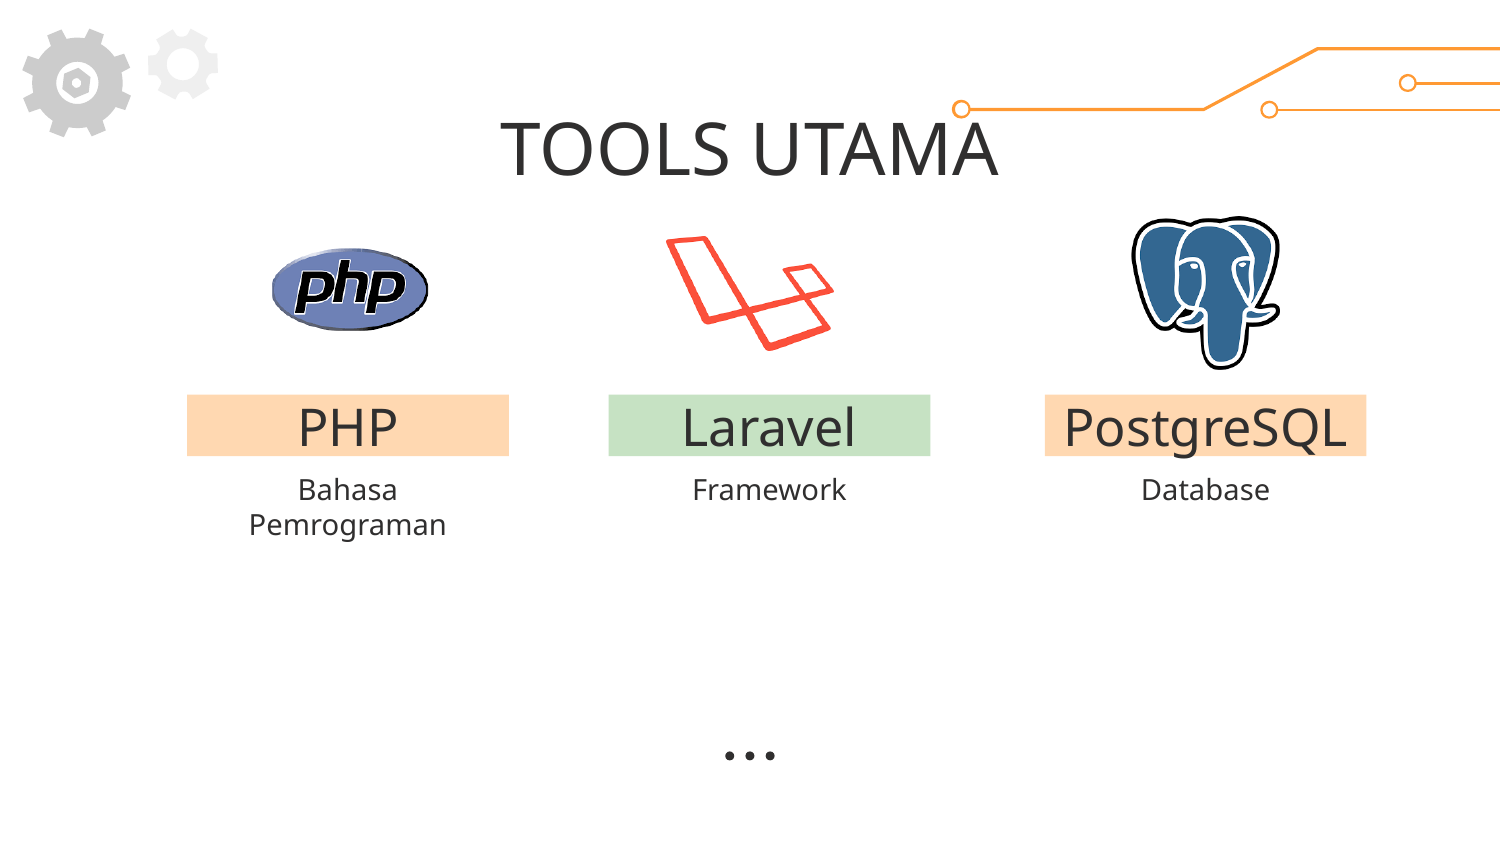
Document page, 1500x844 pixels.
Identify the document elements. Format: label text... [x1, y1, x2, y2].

subtitle PostgreSQL [1044, 394, 1367, 457]
subtitle Database [1044, 457, 1367, 536]
subtitle Bahasa Pemrograman [187, 457, 509, 536]
picture [261, 201, 438, 378]
title TOOLS UTAMA [118, 87, 1382, 182]
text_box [951, 46, 1500, 119]
picture [1131, 215, 1281, 370]
subtitle Framework [608, 457, 931, 536]
subtitle Laravel [608, 394, 931, 457]
subtitle PHP [187, 394, 509, 457]
picture [666, 236, 834, 352]
